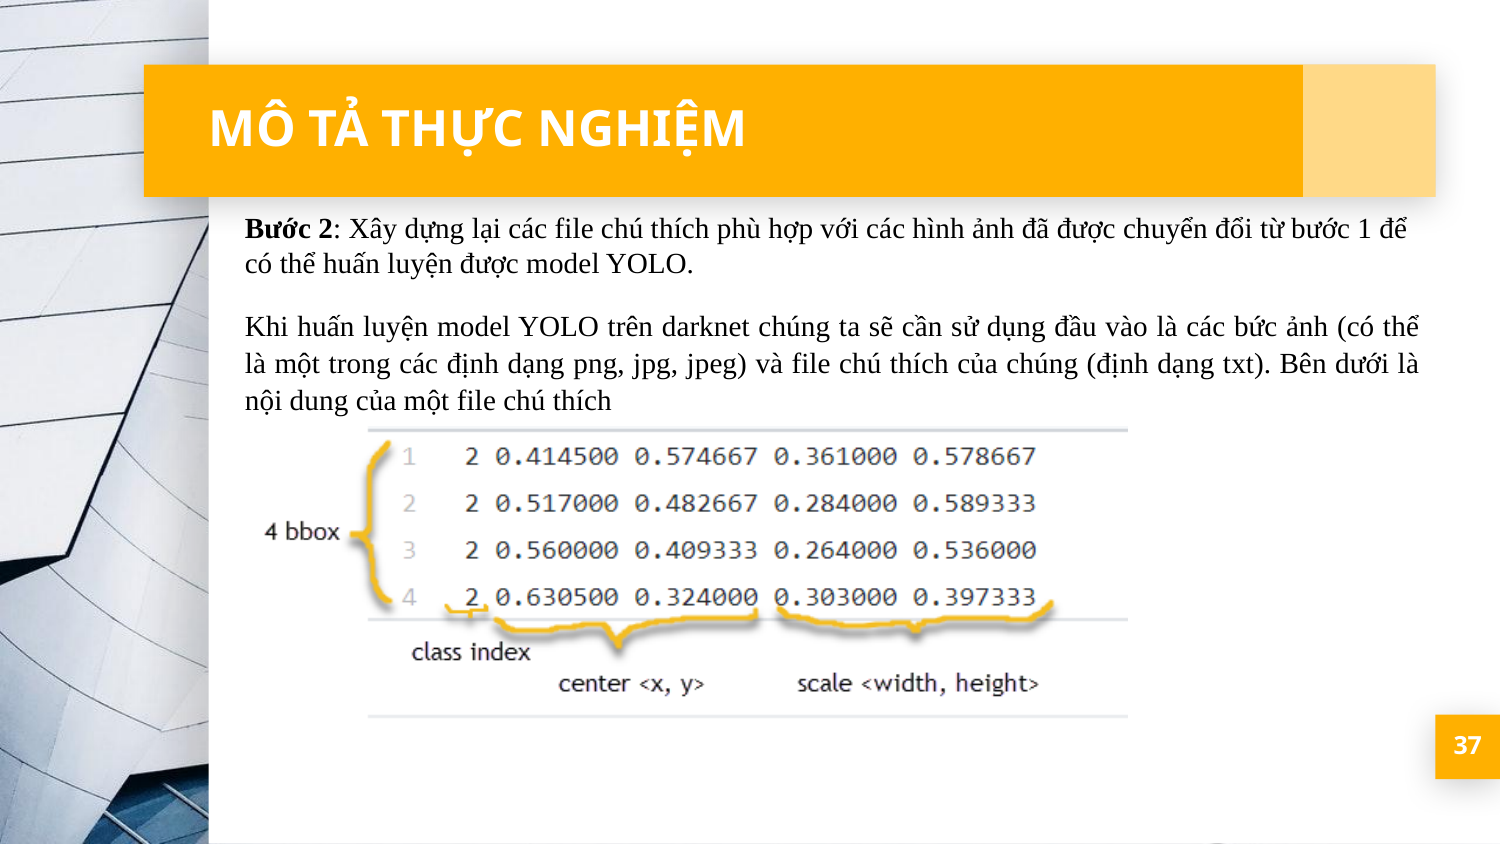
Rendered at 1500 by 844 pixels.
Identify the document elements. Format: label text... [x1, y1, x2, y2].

text_box Bước 2: Xây dựng lại các file chú thích phù hợp với các hình ảnh đã được chuyển đổi từ bước 1 để có thể huấn luyện được model YOLO. Khi huấn luyện model YOLO trên darknet chúng ta sẽ cần sử dụng đầu vào là các bức ảnh (có thể là một trong các định dạng png, jpg, jpeg) và file chú thích của chúng (định dạng txt). Bên dưới là nội dung của một file chú thích [230, 202, 1436, 425]
picture [251, 426, 1128, 749]
picture [0, 0, 208, 844]
title MÔ TẢ THỰC NGHIỆM [193, 60, 1300, 193]
slide_number 37 [1435, 714, 1500, 780]
